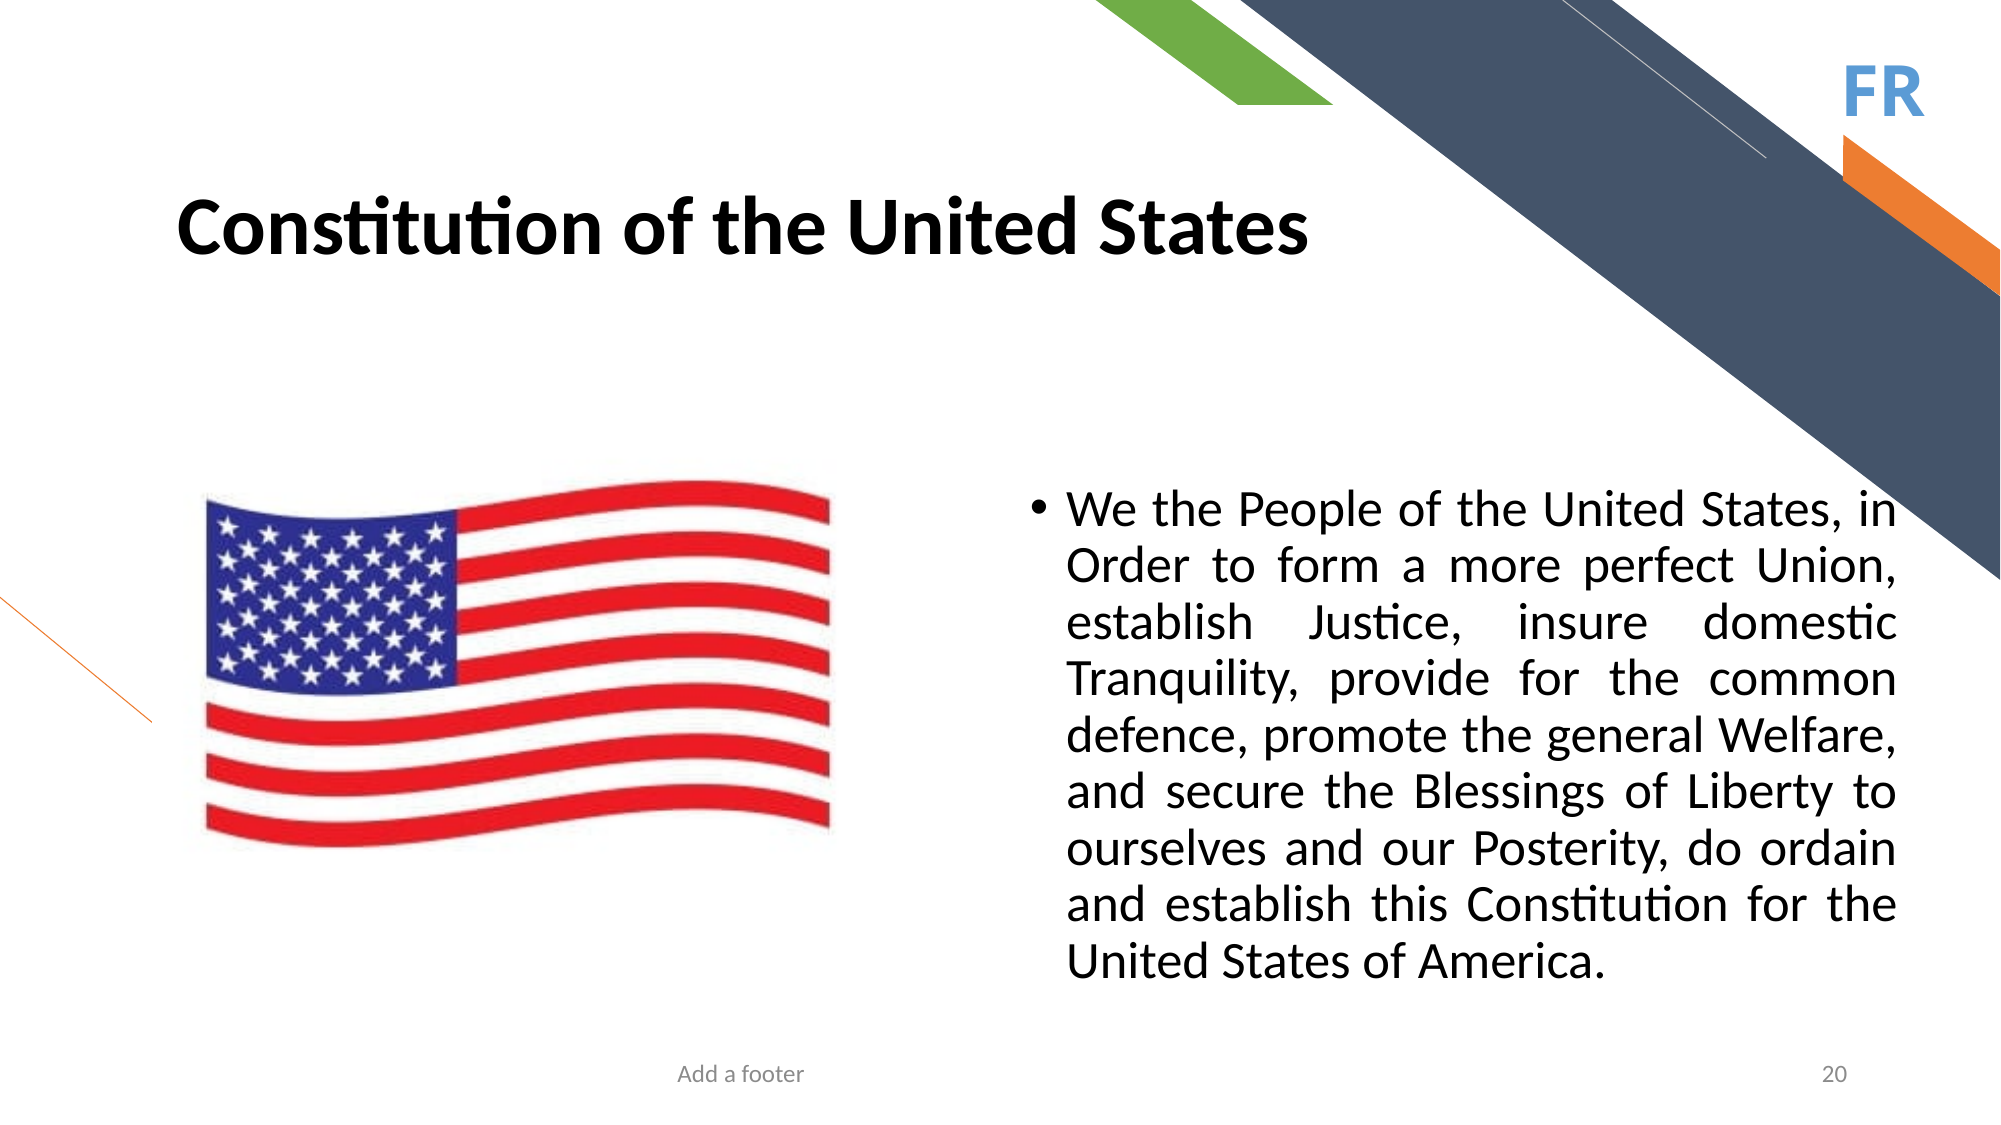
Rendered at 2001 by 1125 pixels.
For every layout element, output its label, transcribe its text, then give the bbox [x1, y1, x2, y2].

footer Add a footer [662, 1042, 1338, 1103]
text_box Constitution of the United States [163, 163, 1326, 279]
slide_number 20 [1412, 1042, 1863, 1103]
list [152, 298, 885, 1031]
list We the People of the United States, in Order to form a more perfect Union, establish Justice, insure domestic Tranquility, provide for the common defence, promote the general Welfare, and secure the Blessings of Liberty to ourselves and our Posterity, do ordain and establish this Constitution for the United States of America. [1014, 473, 1914, 1004]
